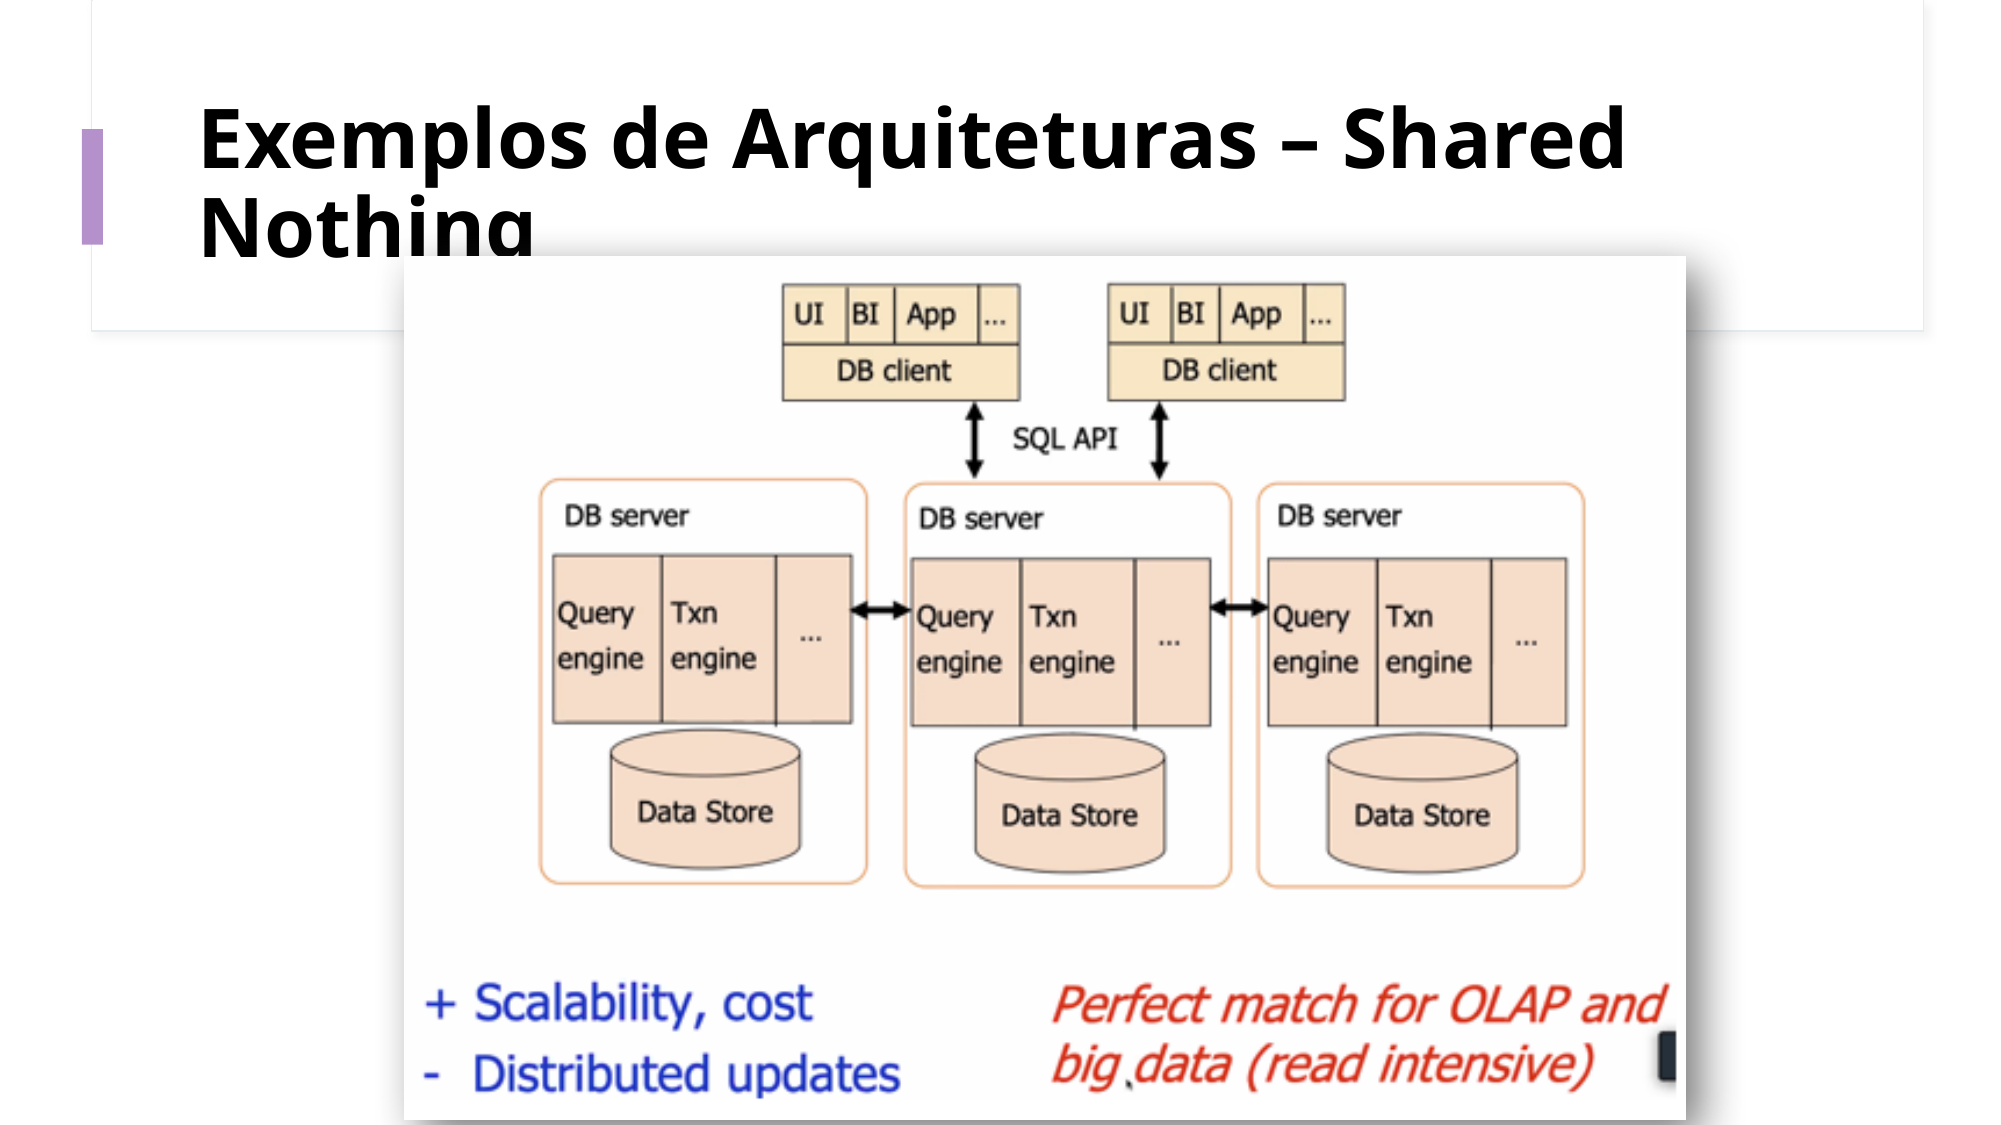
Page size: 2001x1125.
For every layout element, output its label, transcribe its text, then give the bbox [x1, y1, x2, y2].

title Exemplos de Arquiteturas – Shared Nothing [183, 90, 1851, 284]
picture [404, 256, 1686, 1120]
